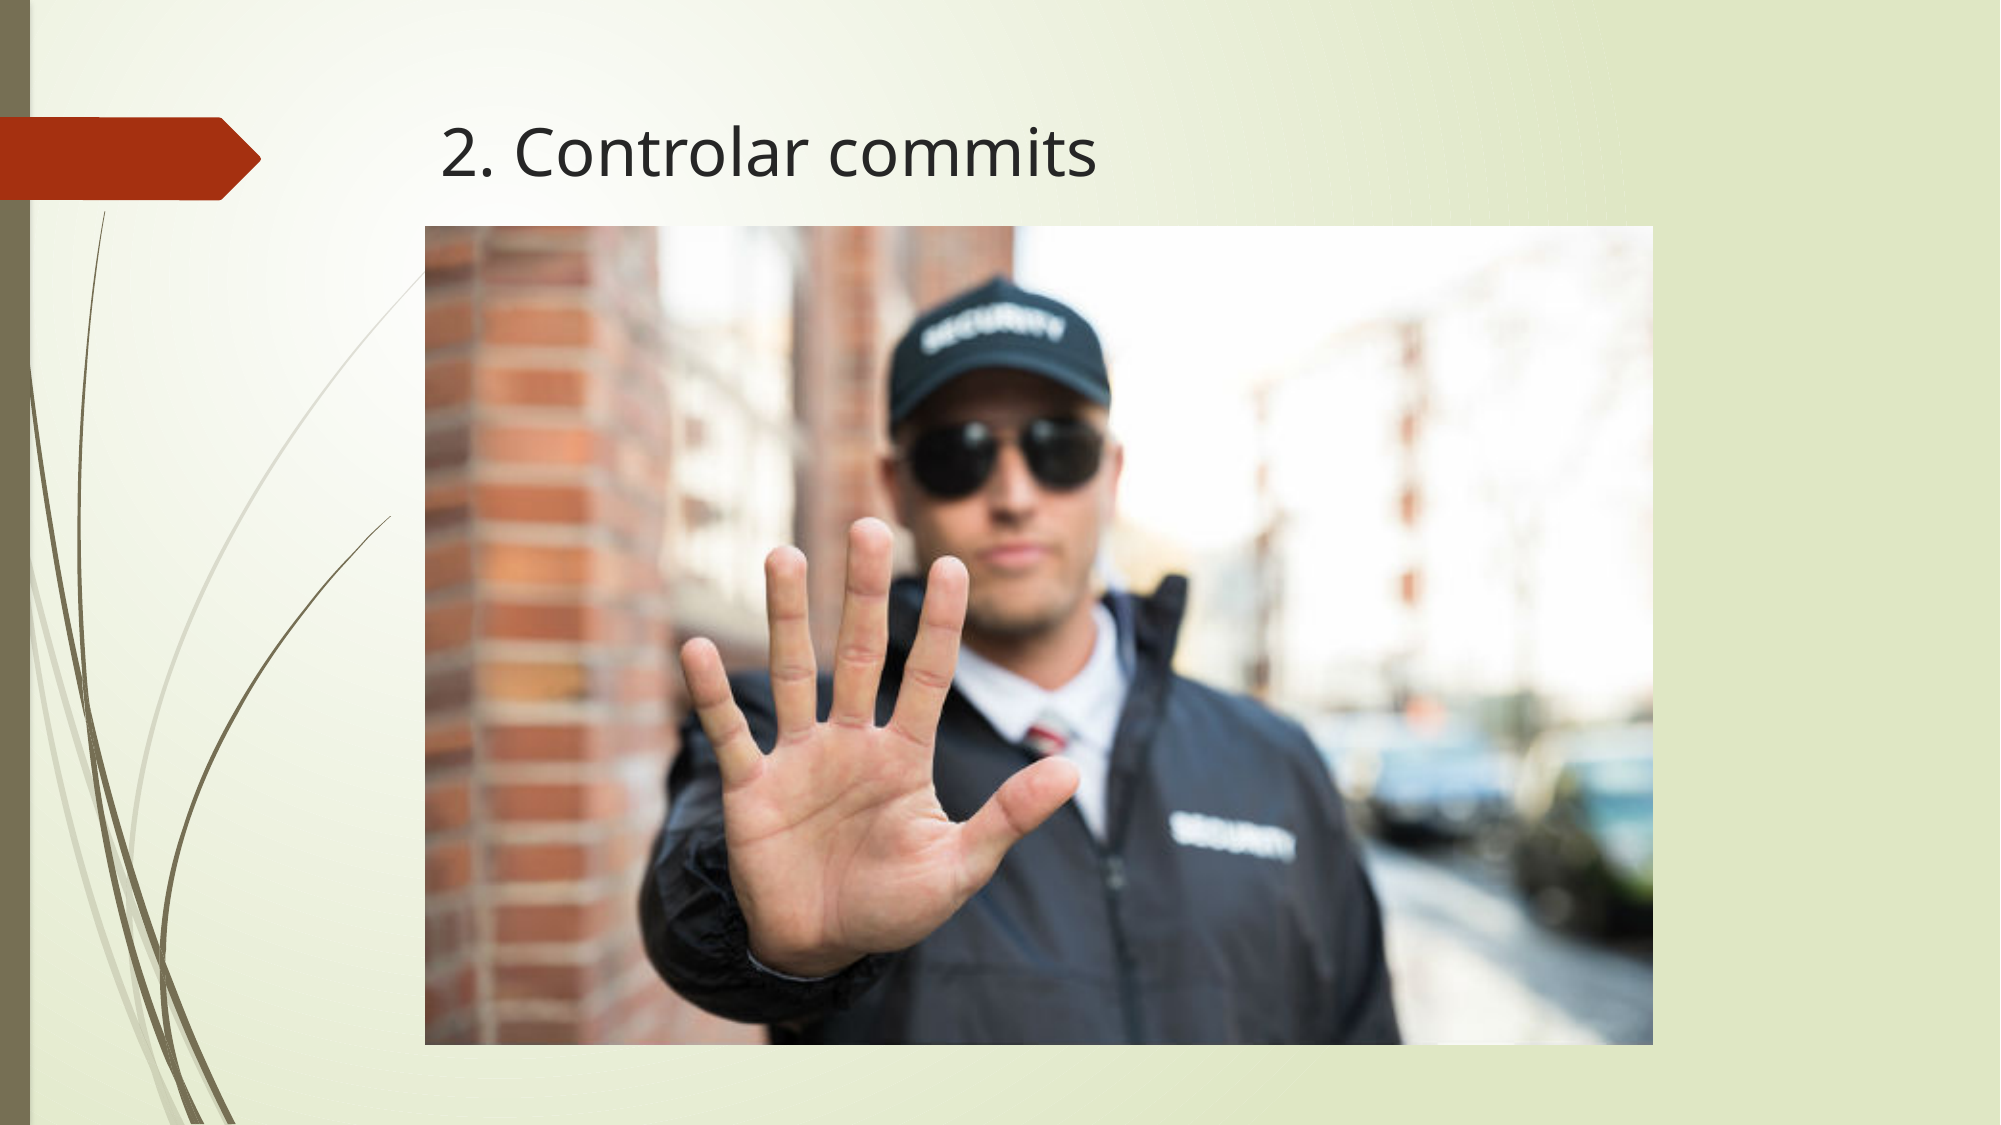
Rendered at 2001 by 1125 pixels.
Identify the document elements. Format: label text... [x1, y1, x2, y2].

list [424, 225, 1653, 1046]
title 2. Controlar commits [425, 102, 1888, 208]
